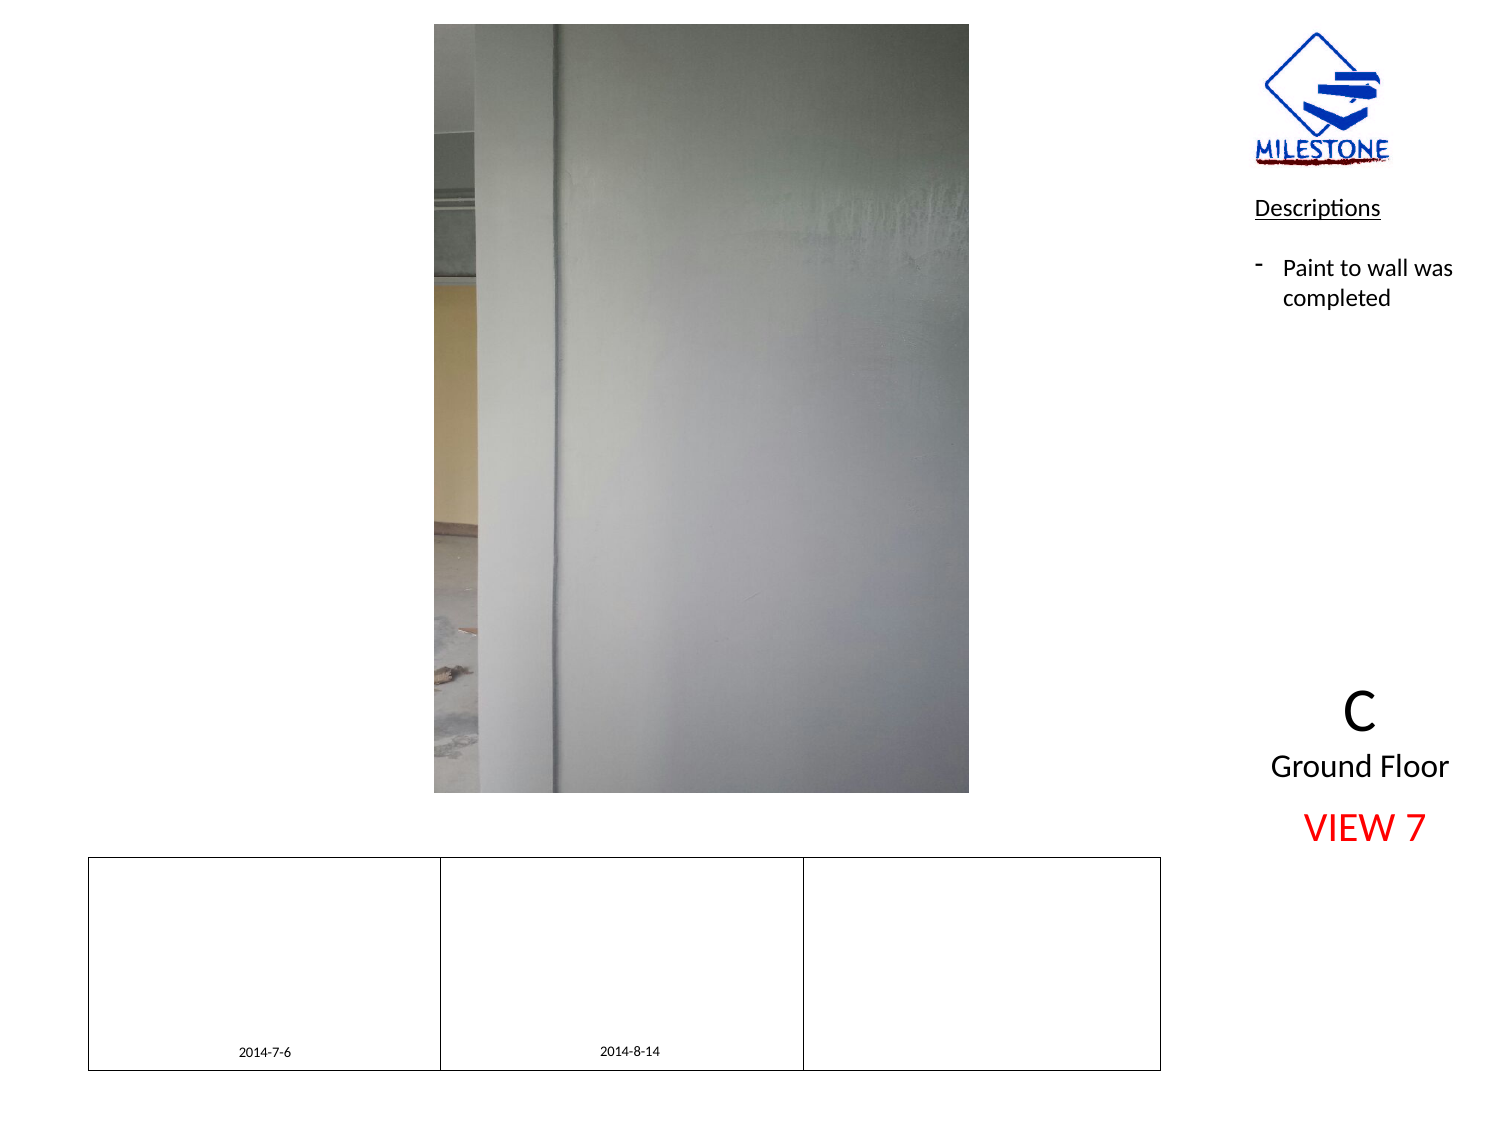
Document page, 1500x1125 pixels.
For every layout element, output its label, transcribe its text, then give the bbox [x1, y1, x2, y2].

table_header [804, 858, 1160, 1070]
table_header [89, 858, 440, 1070]
text_box C Ground Floor [1168, 661, 1500, 791]
text_box 2014-7-6 [224, 1035, 307, 1068]
text_box Descriptions Paint to wall was completed [1240, 184, 1481, 349]
picture [1222, 15, 1419, 186]
picture [433, 24, 969, 793]
table_header [441, 858, 803, 1070]
text_box VIEW 7 [1289, 792, 1481, 846]
text_box 2014-8-14 [585, 1034, 675, 1067]
